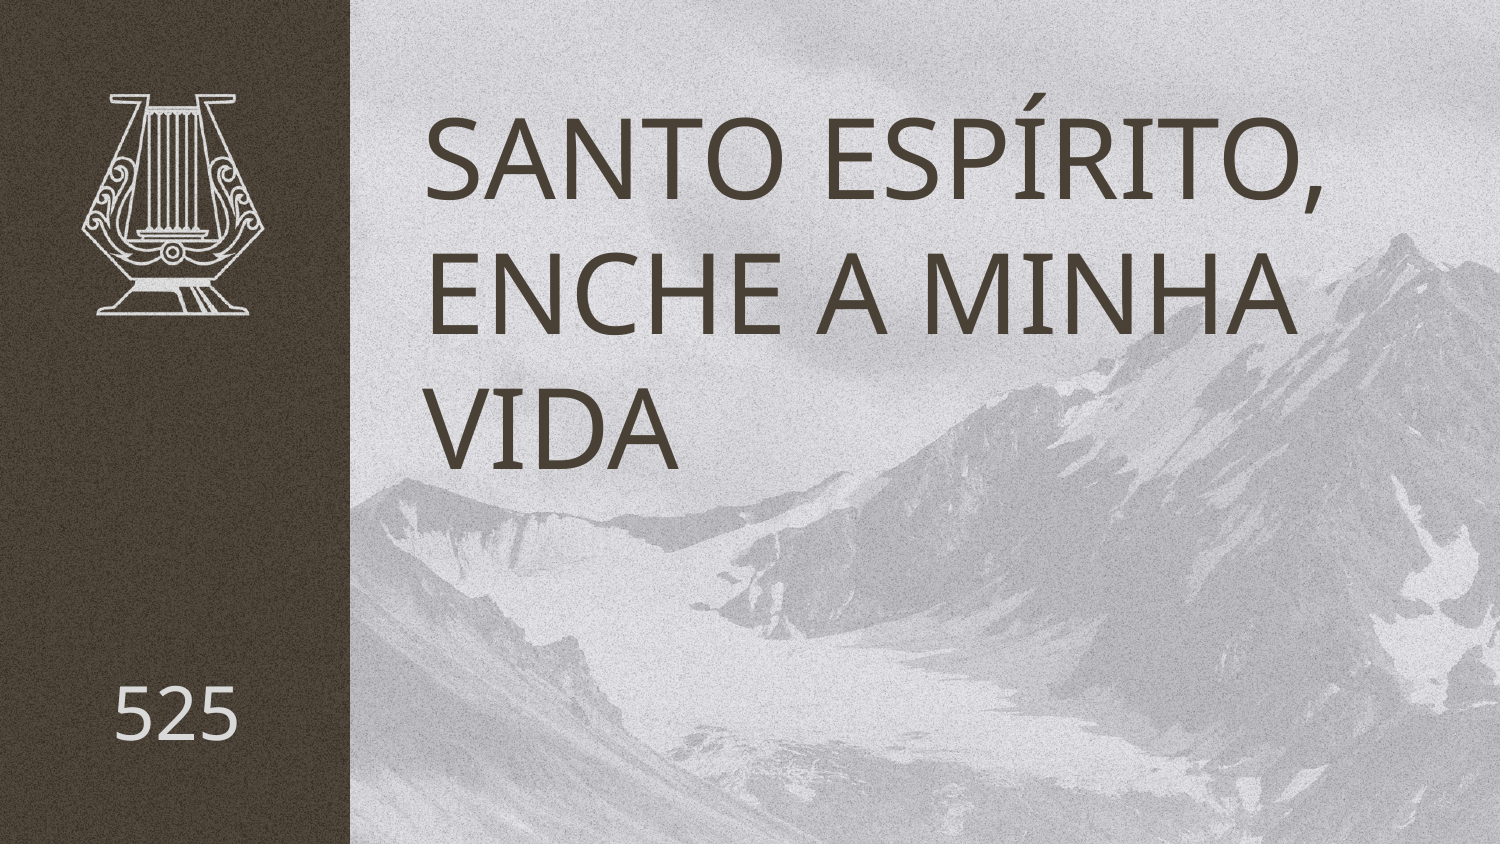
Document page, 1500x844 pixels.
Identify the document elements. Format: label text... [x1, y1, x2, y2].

list 525 [76, 658, 278, 765]
picture [0, 0, 1500, 844]
title SANTO ESPÍRITO, ENCHE A MINHA VIDA [407, 79, 1447, 777]
